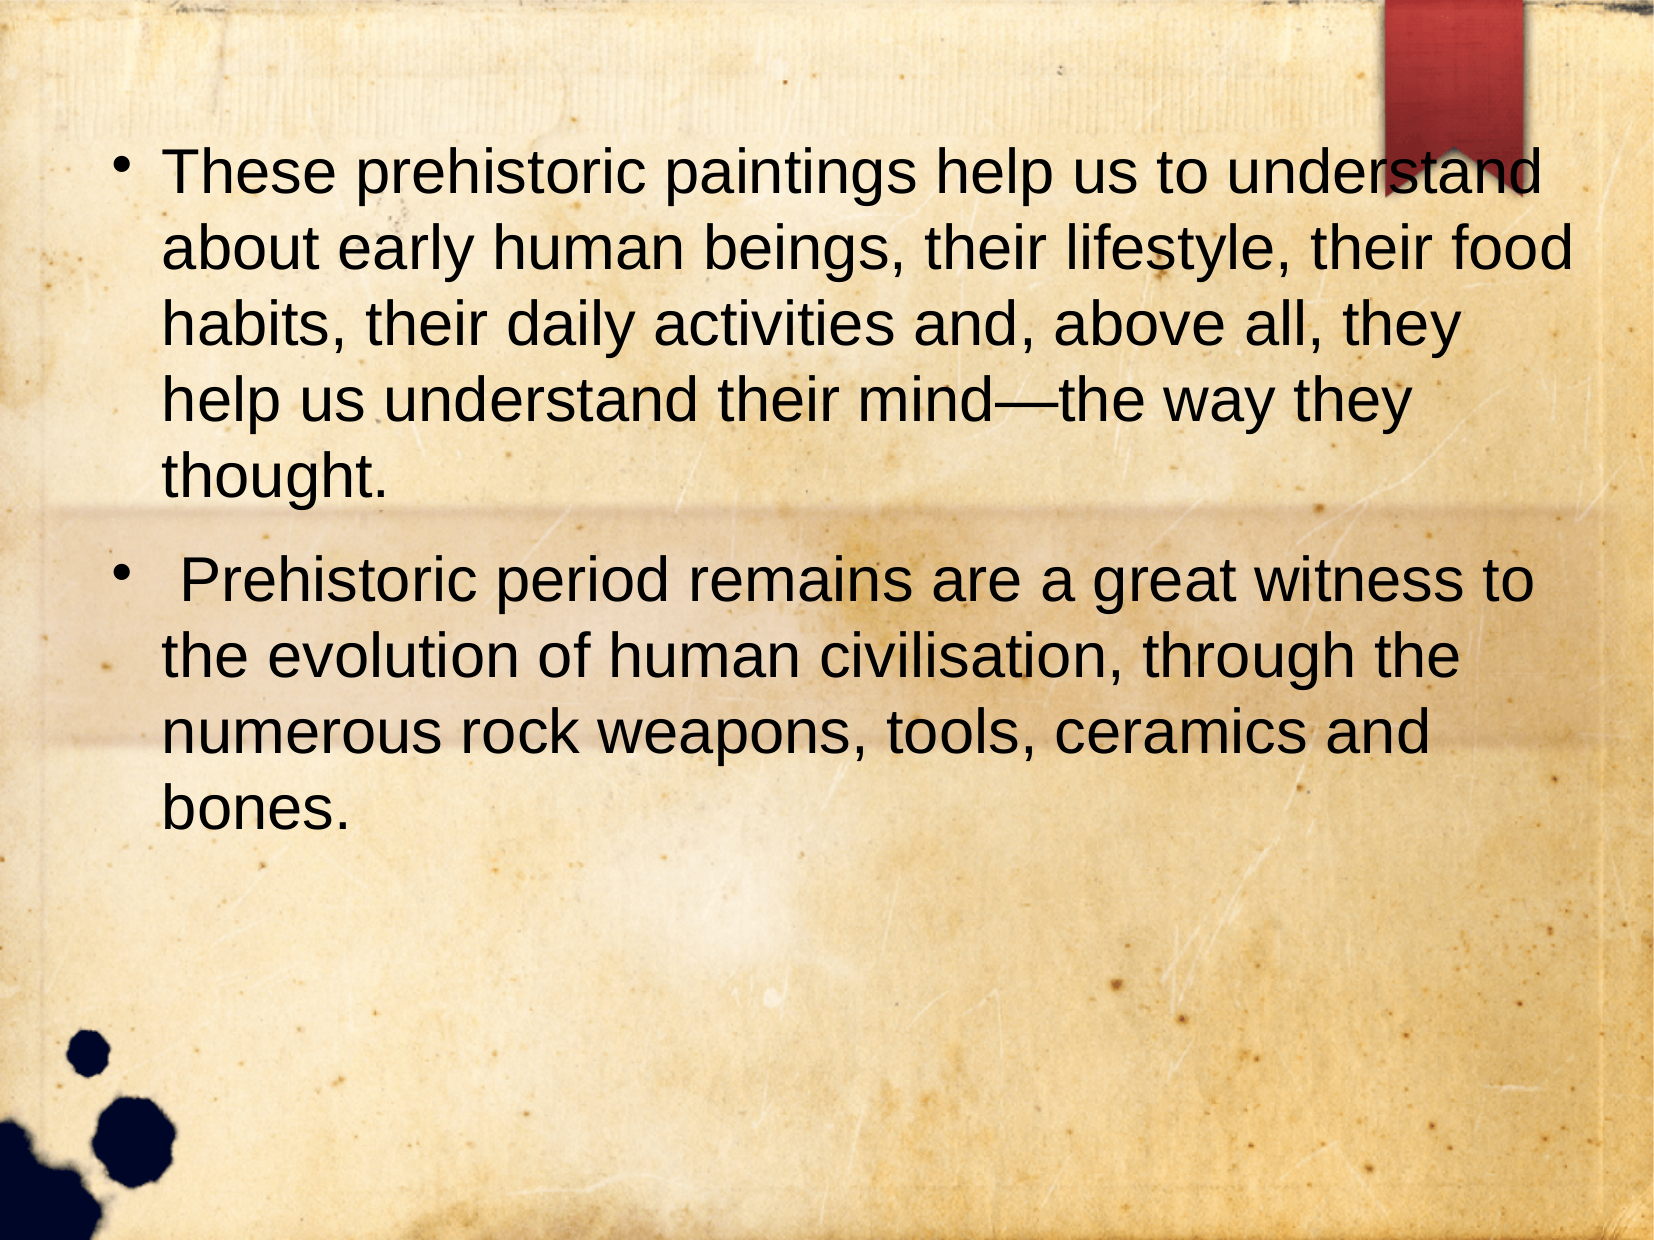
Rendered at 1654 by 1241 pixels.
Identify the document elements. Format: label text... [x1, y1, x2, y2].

picture [0, 0, 1654, 1240]
text_box These prehistoric paintings help us to understand about early human beings, their lifestyle, their food habits, their daily activities and, above all, they help us understand their mind—the way they thought. Prehistoric period remains are a great witness to the evolution of human civilisation, through the numerous rock weapons, tools, ceramics and bones. [94, 129, 1583, 849]
